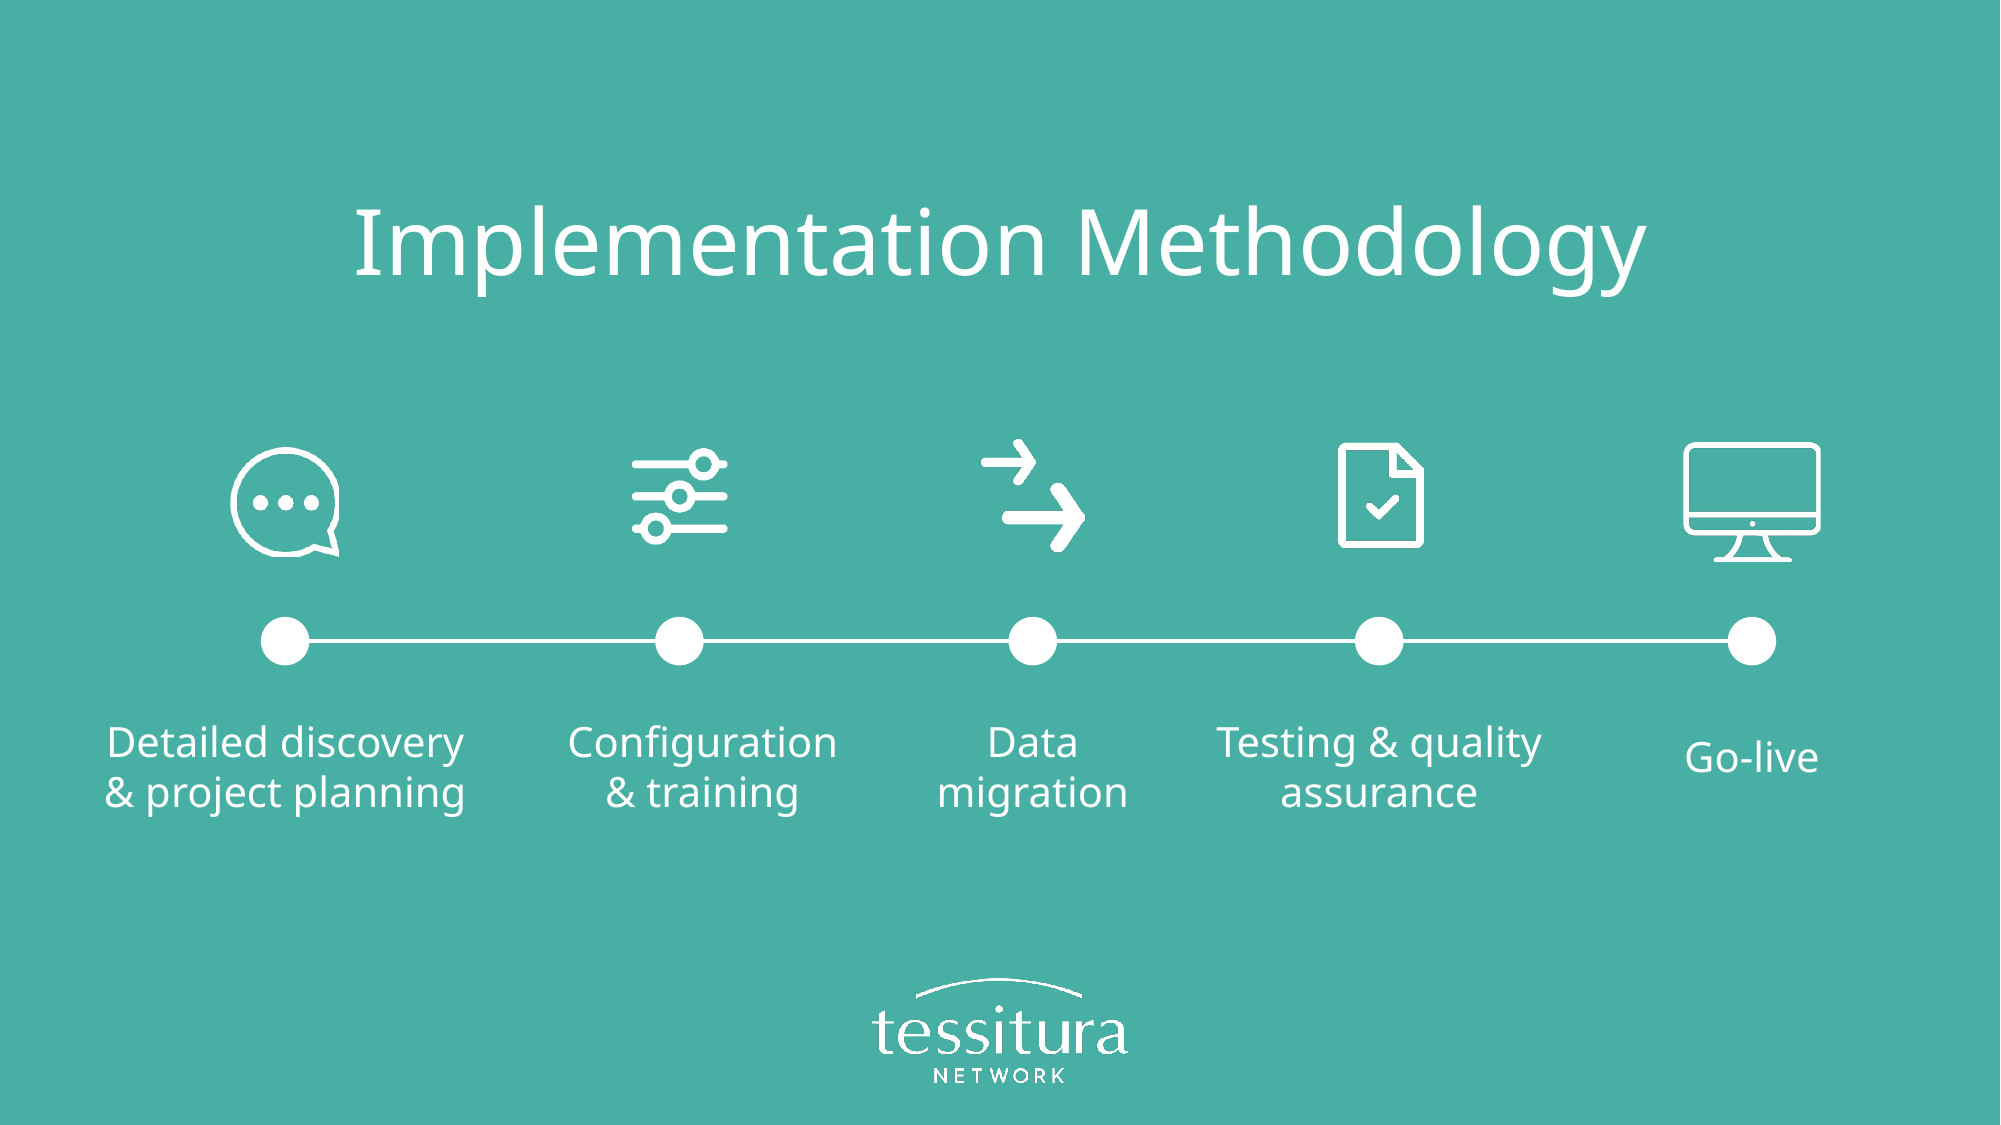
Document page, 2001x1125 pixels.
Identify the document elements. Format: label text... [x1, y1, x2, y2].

picture [1683, 442, 1821, 562]
picture [230, 447, 339, 557]
picture [958, 419, 1114, 575]
text_box Data migration [841, 708, 1113, 823]
list Implementation Methodology [101, 168, 1902, 299]
text_box [1727, 616, 1777, 666]
text_box [1355, 616, 1404, 666]
text_box [260, 616, 310, 666]
text_box Testing & quality assurance [1113, 708, 1646, 823]
text_box Configuration & training [491, 708, 841, 823]
text_box [655, 616, 704, 666]
text_box Go-live [1597, 723, 1907, 789]
picture [1326, 442, 1433, 549]
picture [625, 441, 734, 551]
picture [872, 978, 1128, 1083]
text_box Detailed discovery & project planning [45, 708, 491, 823]
text_box [1008, 616, 1057, 666]
